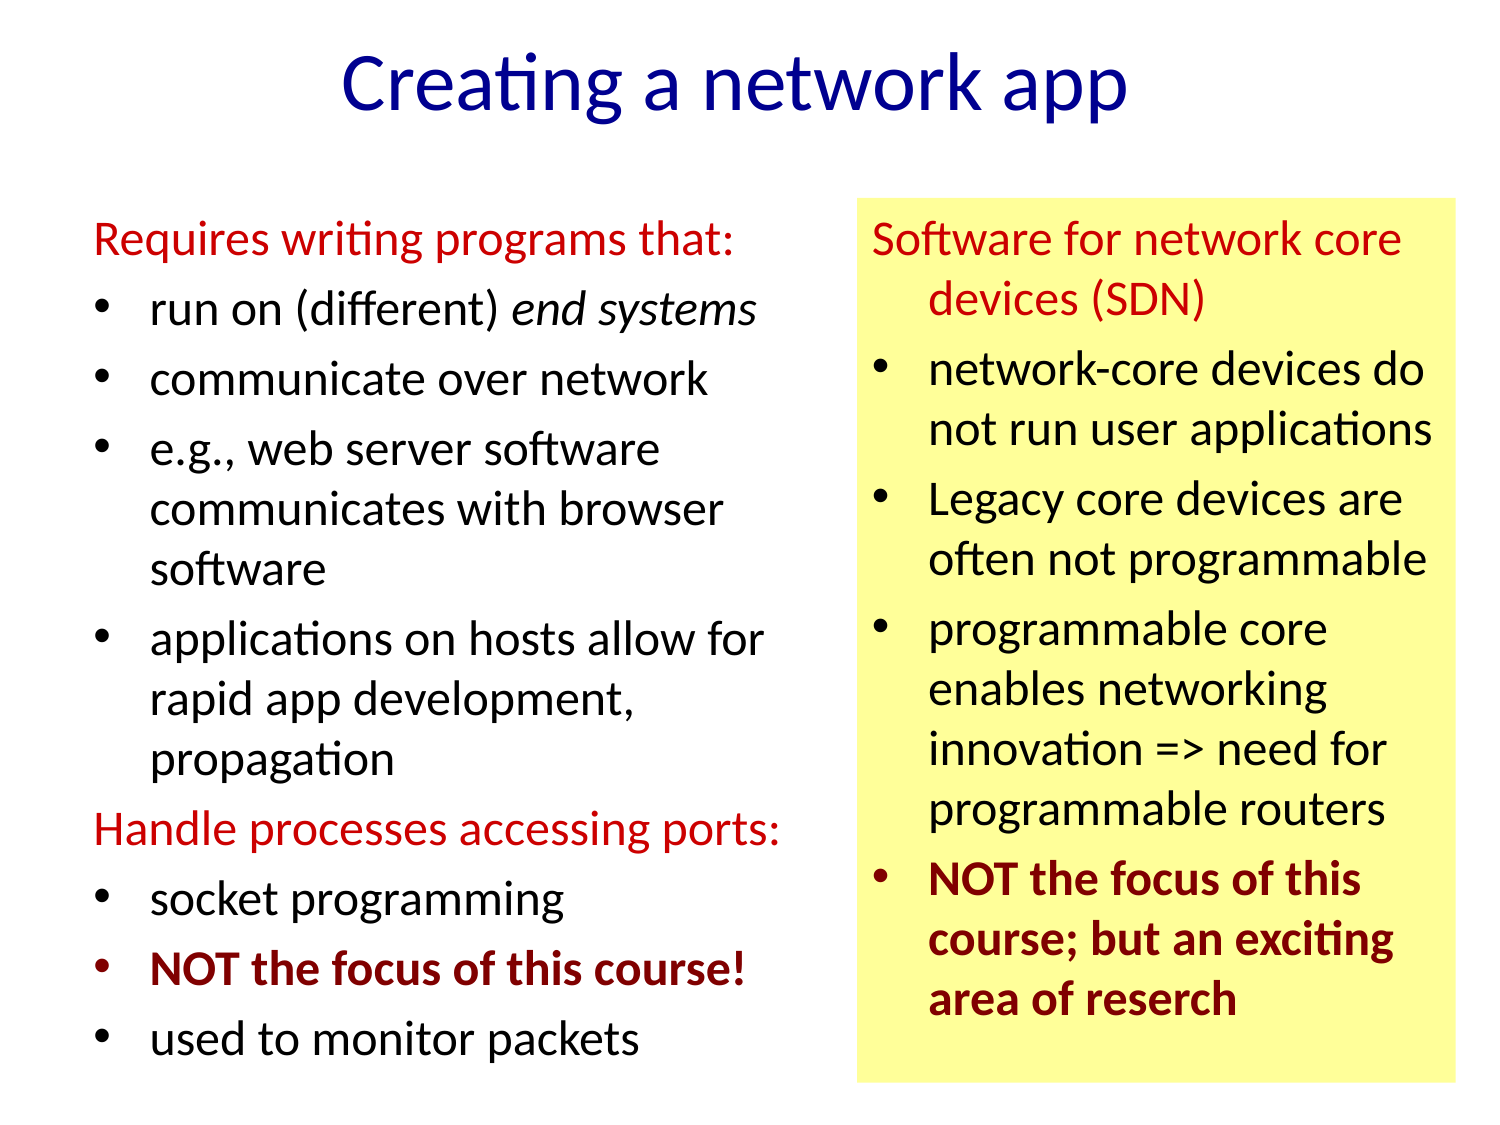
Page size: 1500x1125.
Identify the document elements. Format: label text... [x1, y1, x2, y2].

title Creating a network app [48, 0, 1424, 155]
text_box Software for network core devices (SDN) network-core devices do not run user applications Legacy core devices are often not programmable programmable core enables networking innovation => need for programmable routers NOT the focus of this course; but an exciting area of reserch [857, 197, 1456, 1083]
list Requires writing programs that: run on (different) end systems communicate over network e.g., web server software communicates with browser software applications on hosts allow for rapid app development, propagation Handle processes accessing ports: socket programming NOT the focus of this course! used to monitor packets [78, 197, 857, 1042]
